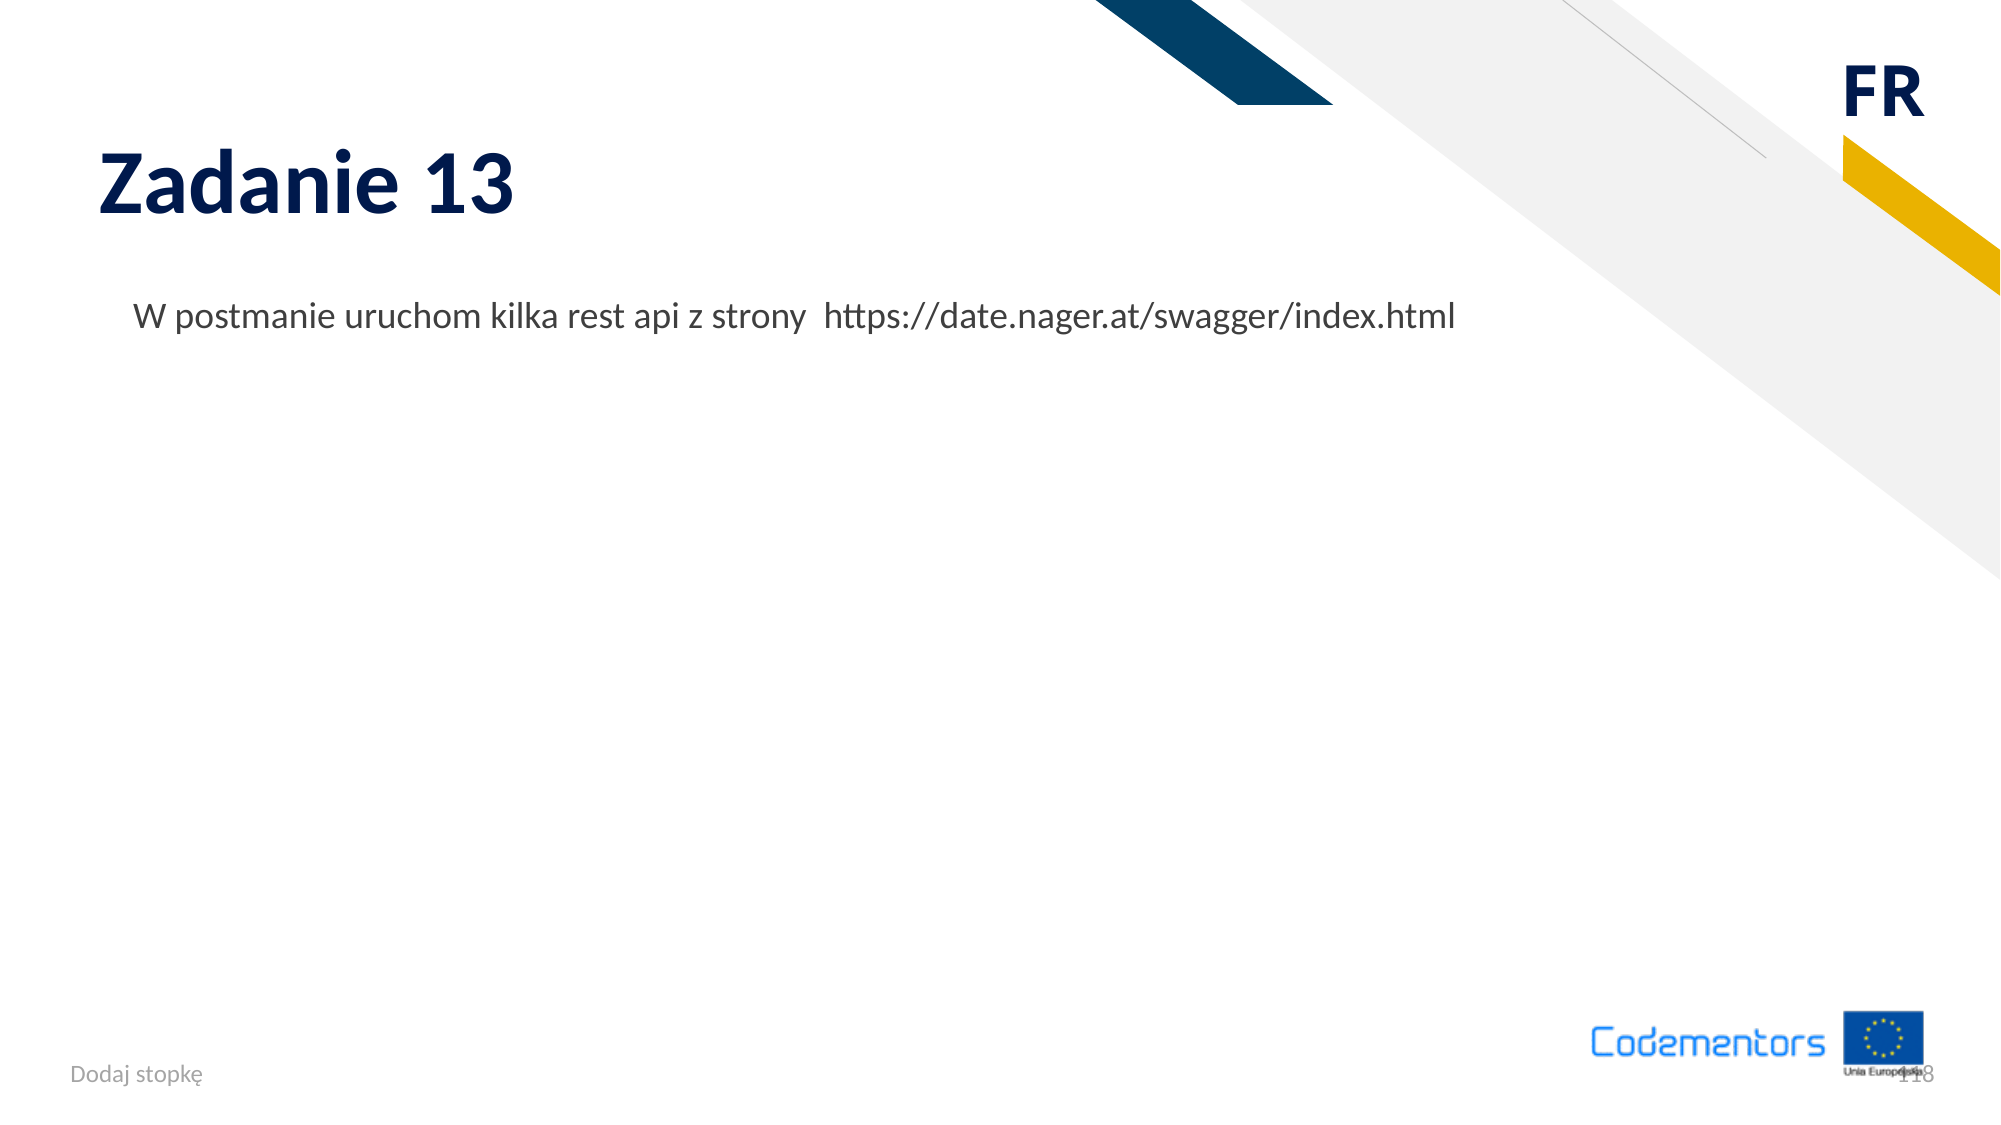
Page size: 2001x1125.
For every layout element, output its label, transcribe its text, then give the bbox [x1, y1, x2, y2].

picture [1591, 994, 1941, 1095]
title Zadanie 13 [85, 34, 1453, 234]
text_box W postmanie uruchom kilka rest api z strony https://date.nager.at/swagger/index.html [118, 283, 1829, 389]
footer Dodaj stopkę [55, 1042, 731, 1103]
slide_number 118 [1828, 1042, 1950, 1103]
